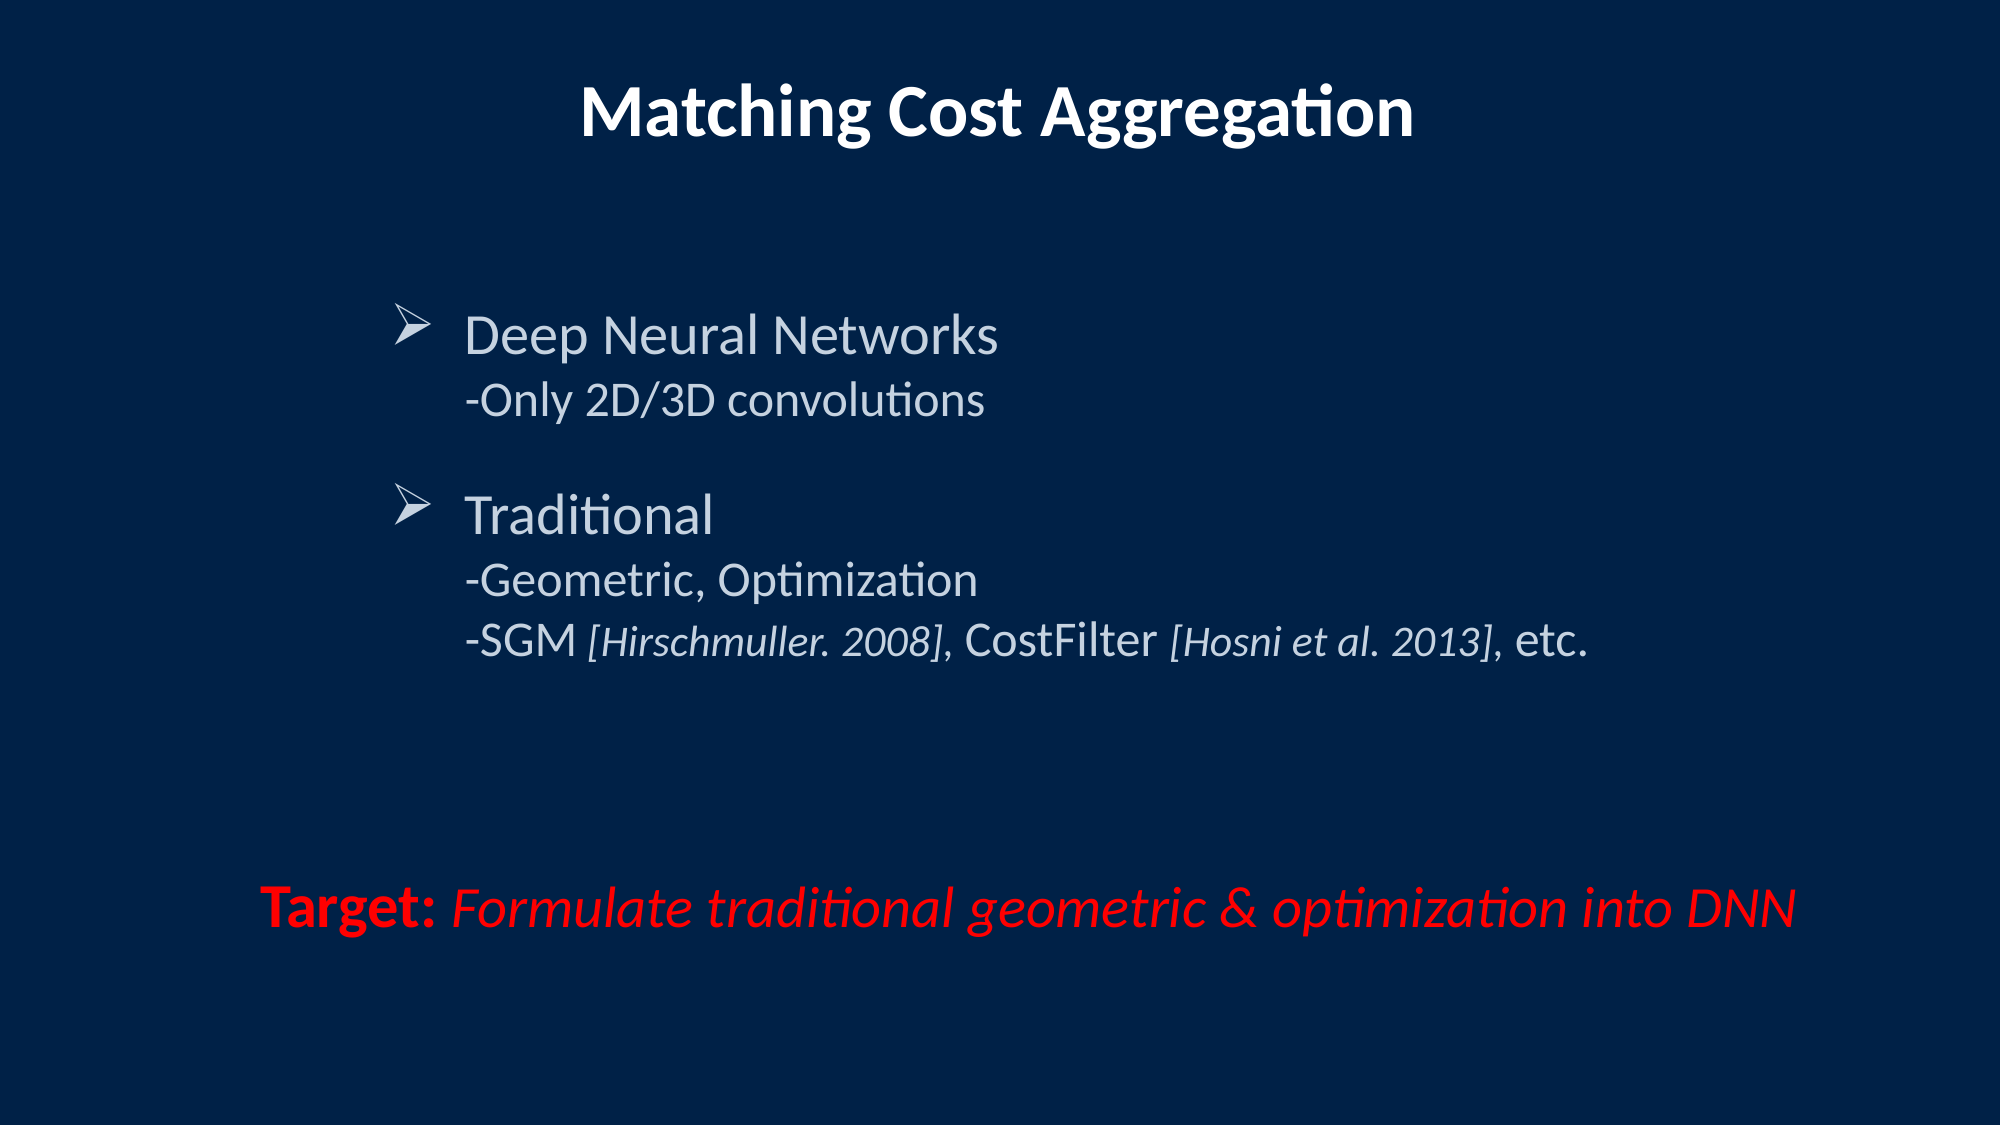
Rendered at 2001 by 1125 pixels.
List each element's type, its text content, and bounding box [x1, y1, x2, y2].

text_box Target: Formulate traditional geometric & optimization into DNN [170, 857, 1813, 948]
text_box [39, 57, 1954, 164]
text_box Matching Cost Aggregation [41, 53, 1956, 159]
text_box Deep Neural Networks -Only 2D/3D convolutions Traditional -Geometric, Optimization -SGM [Hirschmuller. 2008], CostFilter [Hosni et al. 2013], etc. [374, 288, 1619, 719]
